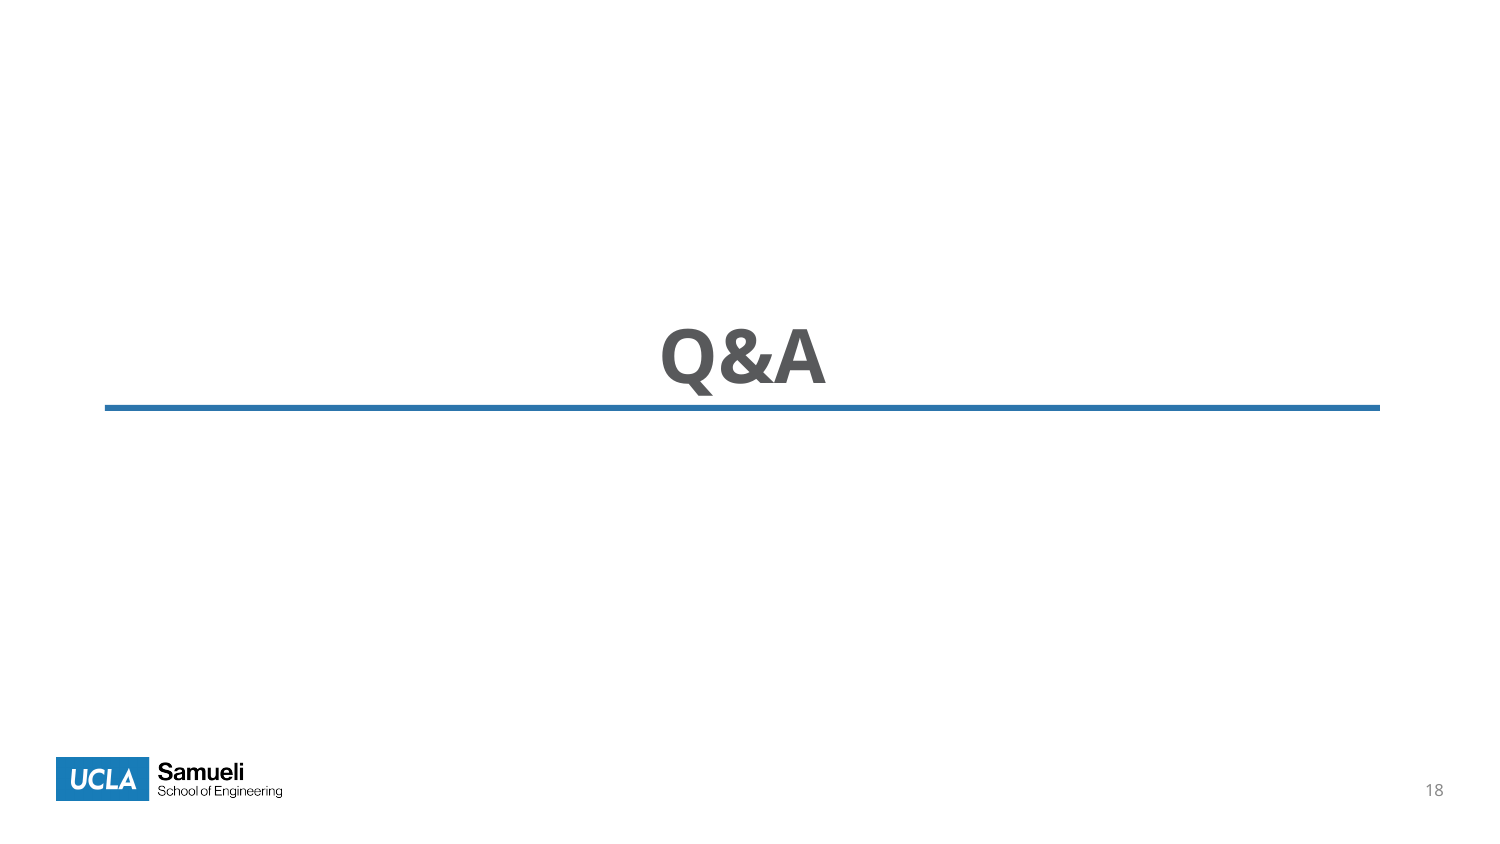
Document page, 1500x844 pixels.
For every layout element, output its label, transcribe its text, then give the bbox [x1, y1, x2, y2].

picture [56, 757, 282, 801]
slide_number ‹#› [1425, 780, 1500, 844]
